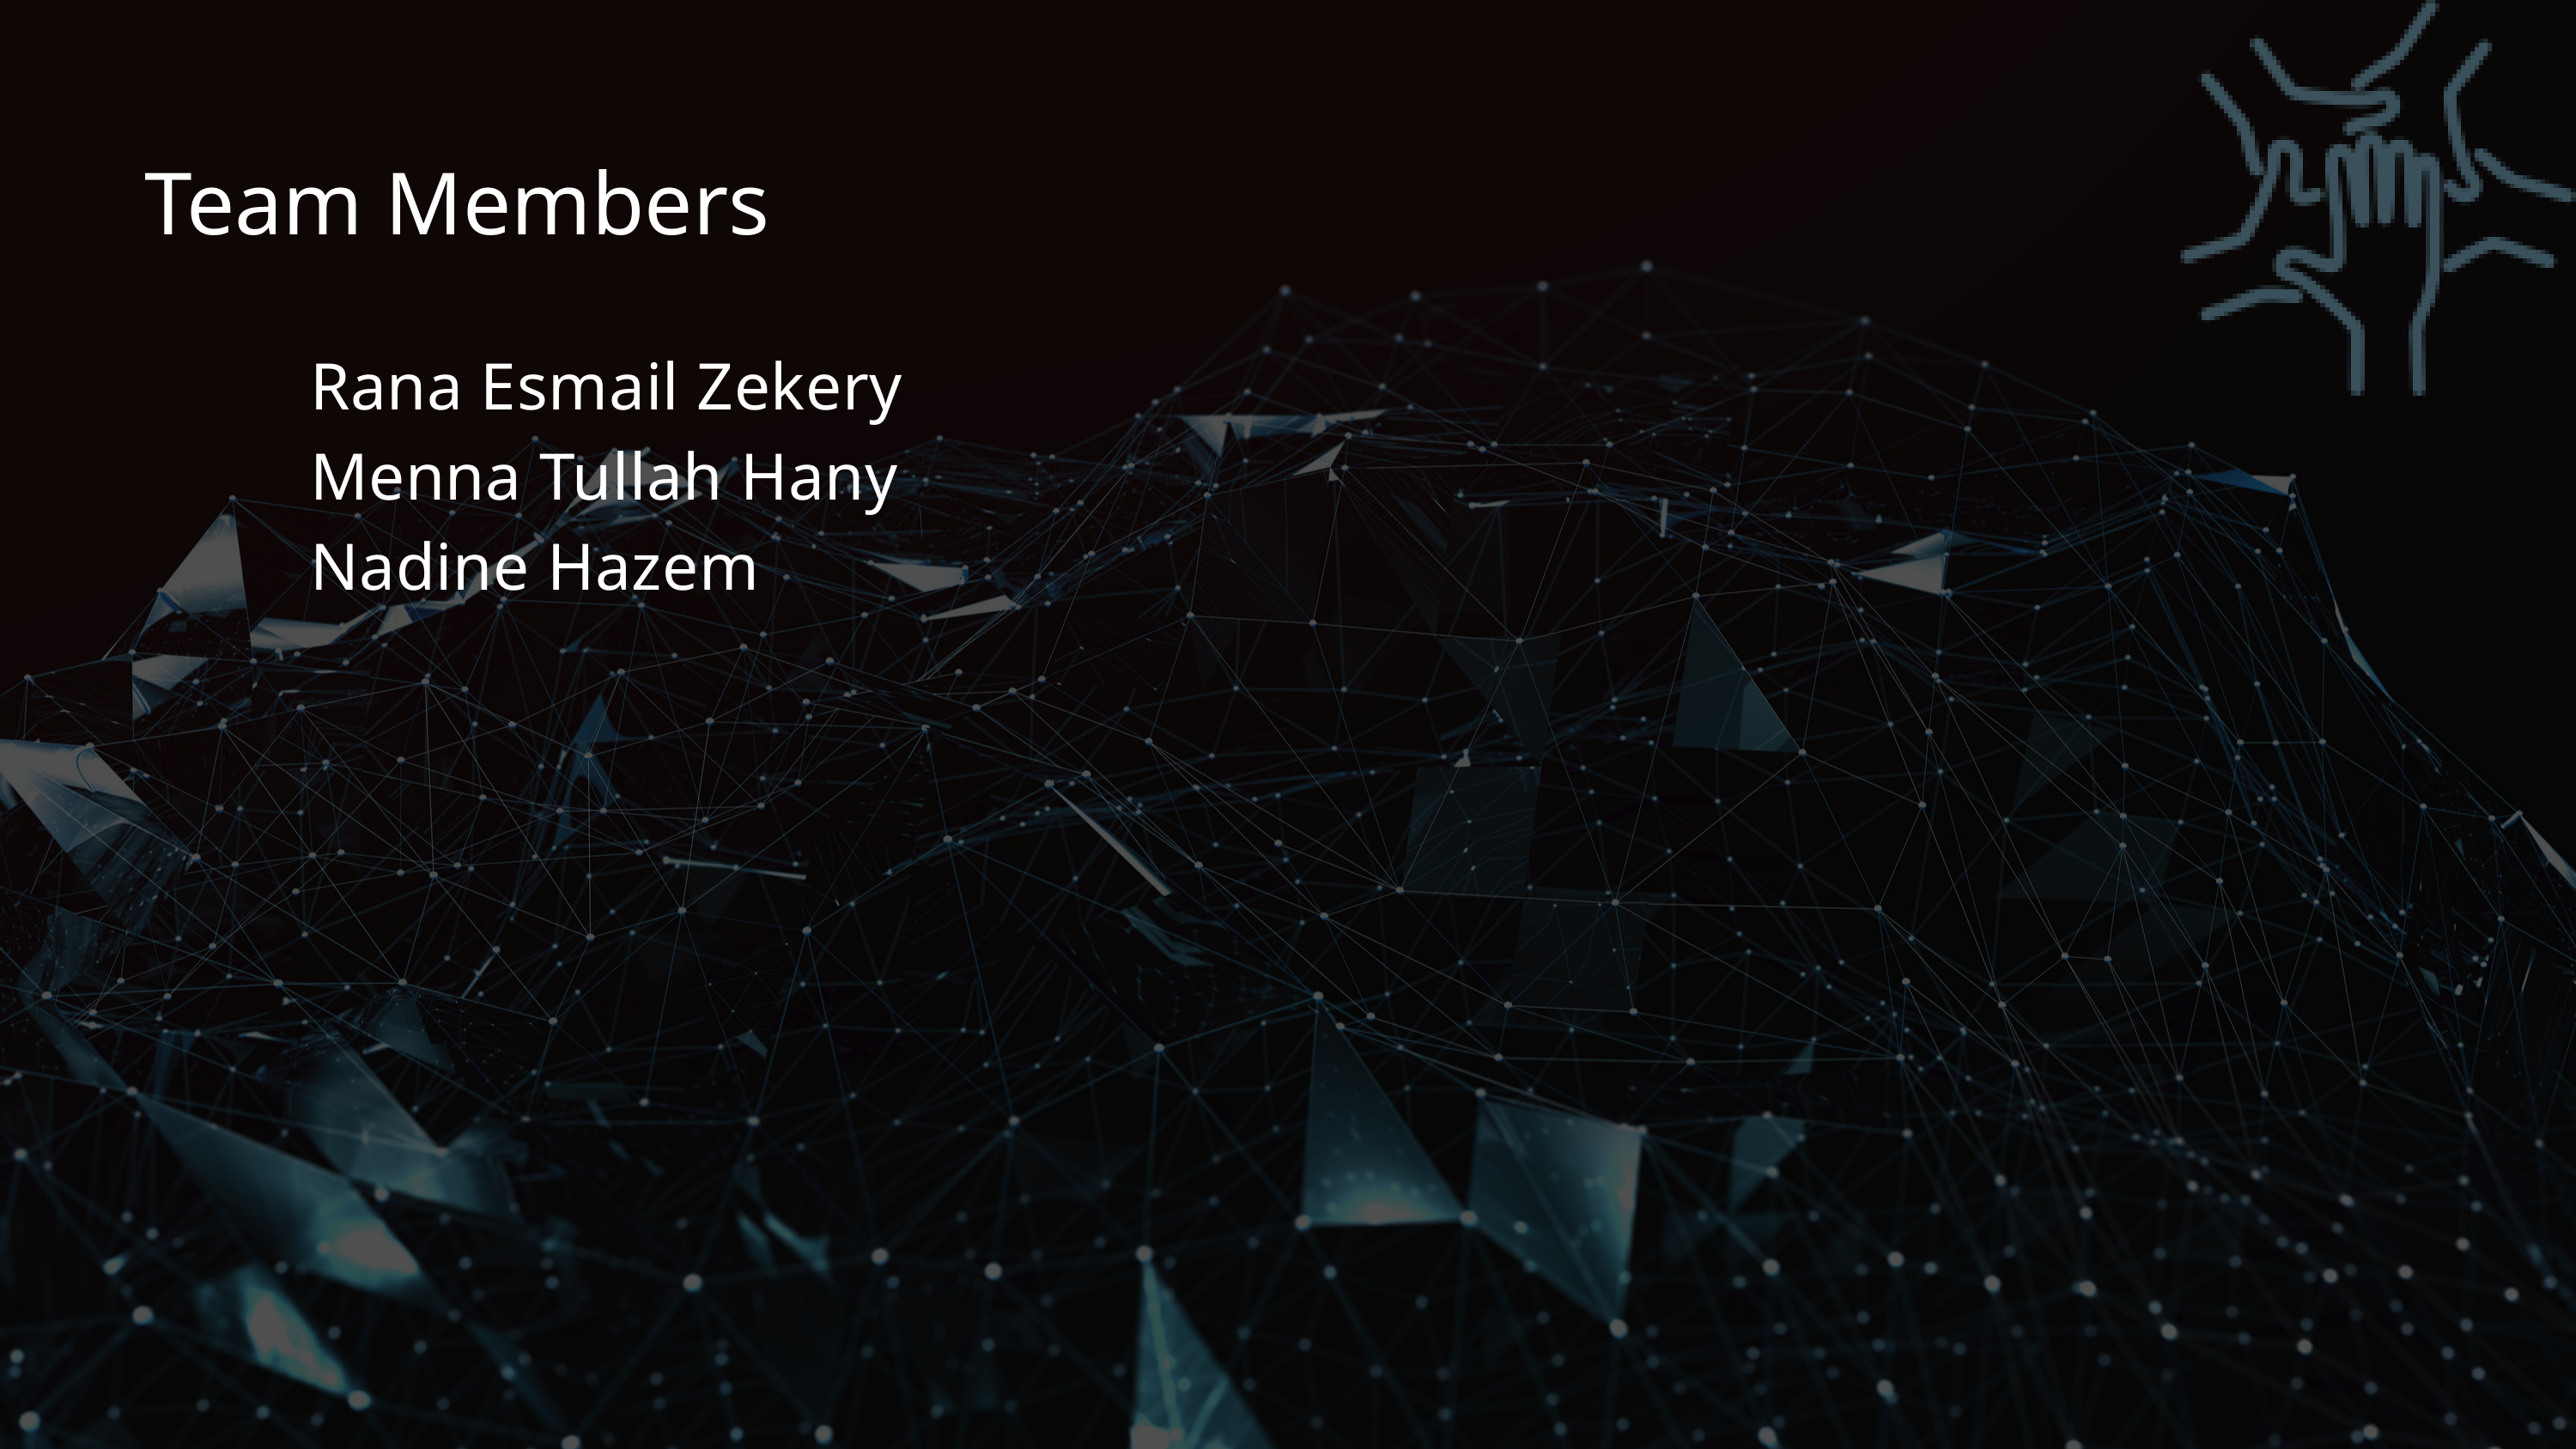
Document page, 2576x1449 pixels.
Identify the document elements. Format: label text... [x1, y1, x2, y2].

text_box Rana Esmail Zekery Menna Tullah Hany Nadine Hazem [309, 333, 1406, 603]
text_box [2180, 0, 2576, 396]
text_box Team Members [144, 131, 2201, 252]
text_box [0, 0, 2576, 1449]
